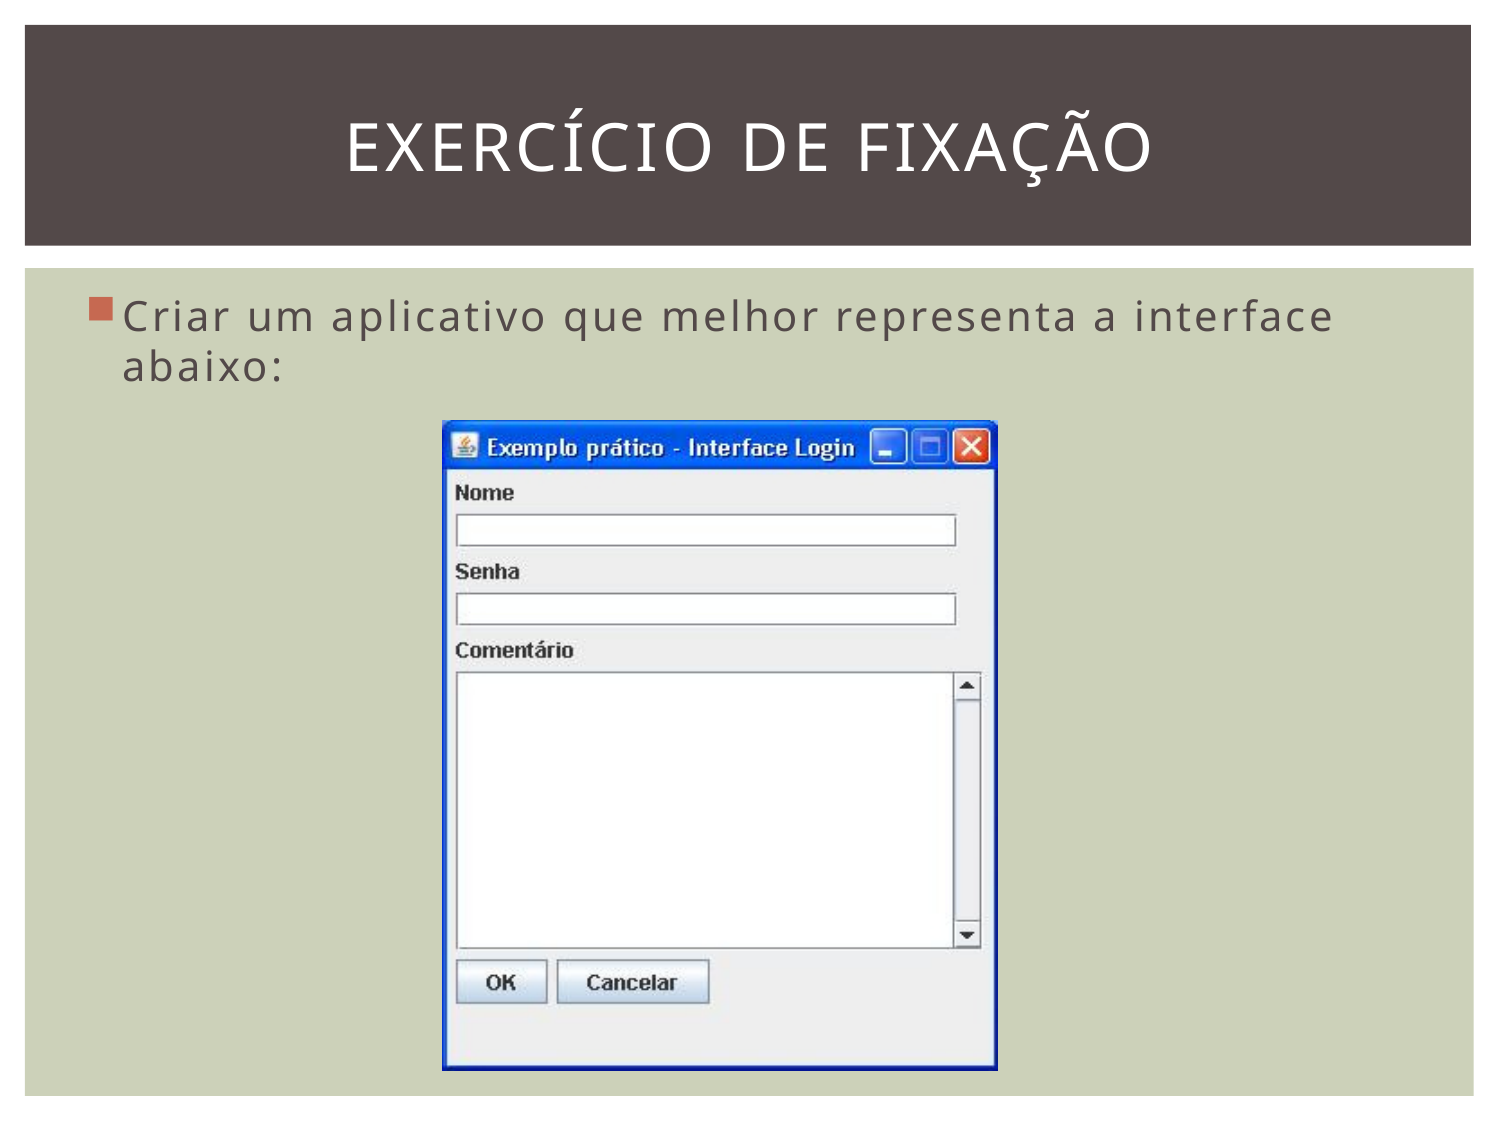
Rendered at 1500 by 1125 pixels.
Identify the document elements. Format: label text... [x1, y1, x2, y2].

list Criar um aplicativo que melhor representa a interface abaixo: [62, 281, 1442, 374]
picture [442, 420, 999, 1071]
title Exercício de Fixação [62, 58, 1438, 232]
